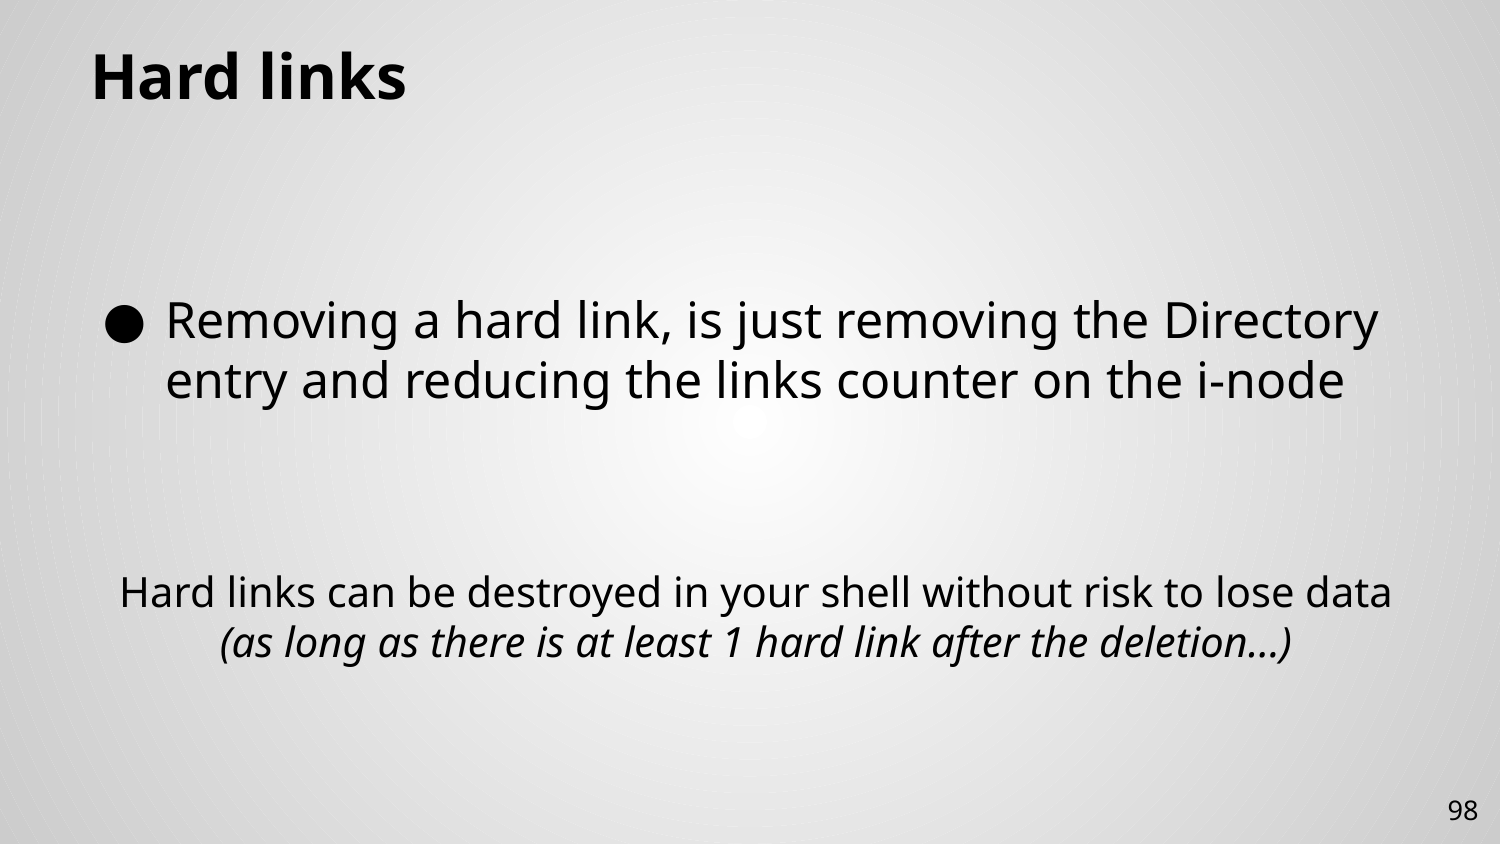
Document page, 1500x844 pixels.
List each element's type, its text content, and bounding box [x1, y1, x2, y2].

slide_number 98 [1403, 779, 1494, 844]
list Removing a hard link, is just removing the Directory entry and reducing the links counter on the i-node Hard links can be destroyed in your shell without risk to lose data (as long as there is at least 1 hard link after the deletion…) [75, 145, 1425, 808]
title Hard links [75, 33, 1425, 128]
